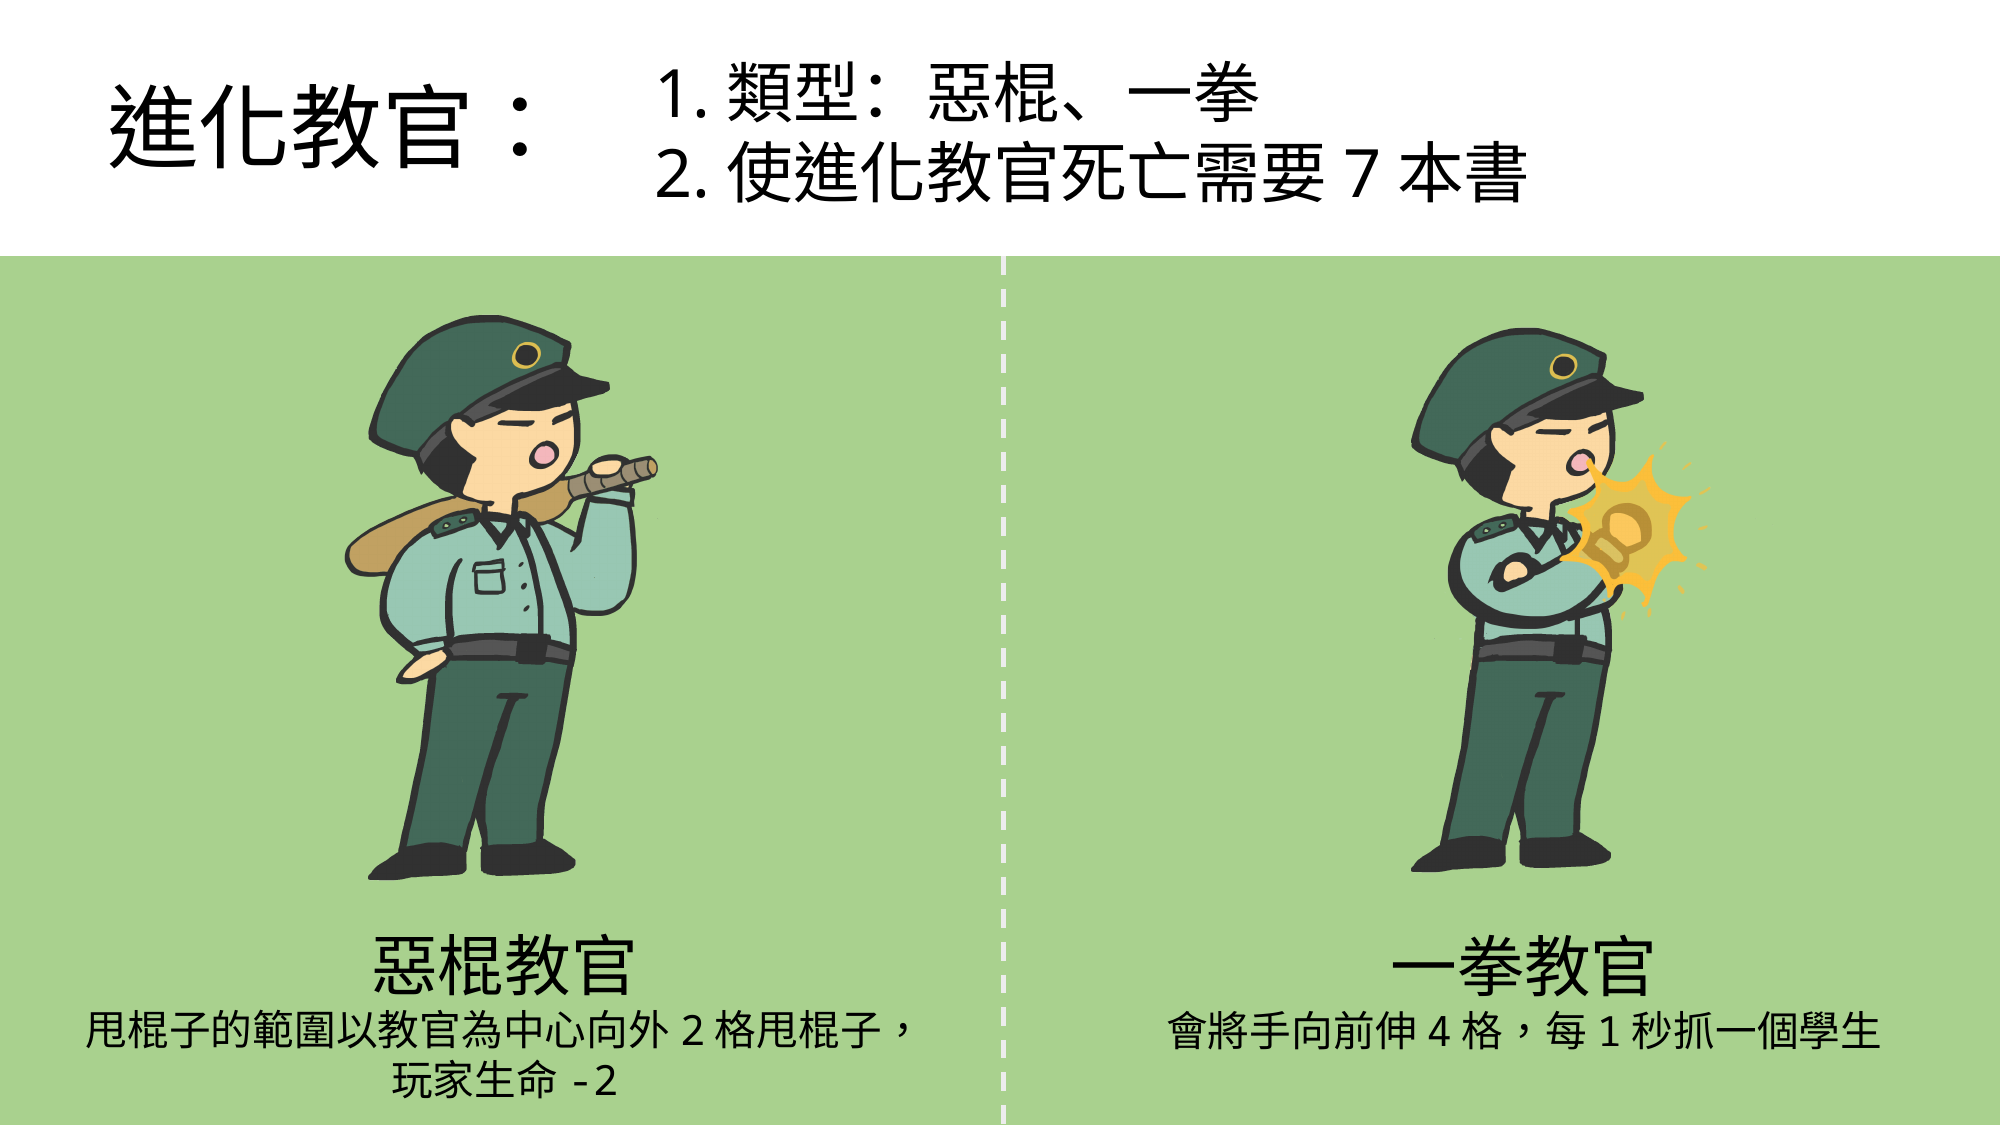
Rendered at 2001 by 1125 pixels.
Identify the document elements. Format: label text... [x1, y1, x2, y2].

text_box 1.類型：惡棍、一拳 2.使進化教官死亡需要7本書 [639, 43, 1640, 218]
text_box 進化教官： [92, 62, 581, 188]
text_box [0, 255, 2000, 1125]
text_box 一拳教官 會將手向前伸4格，每1秒抓一個學生 [1139, 917, 1910, 1062]
text_box 惡棍教官 甩棍子的範圍以教官為中心向外2格甩棍子， 玩家生命-2 [45, 916, 965, 1112]
picture [1249, 319, 1830, 900]
picture [200, 306, 803, 909]
